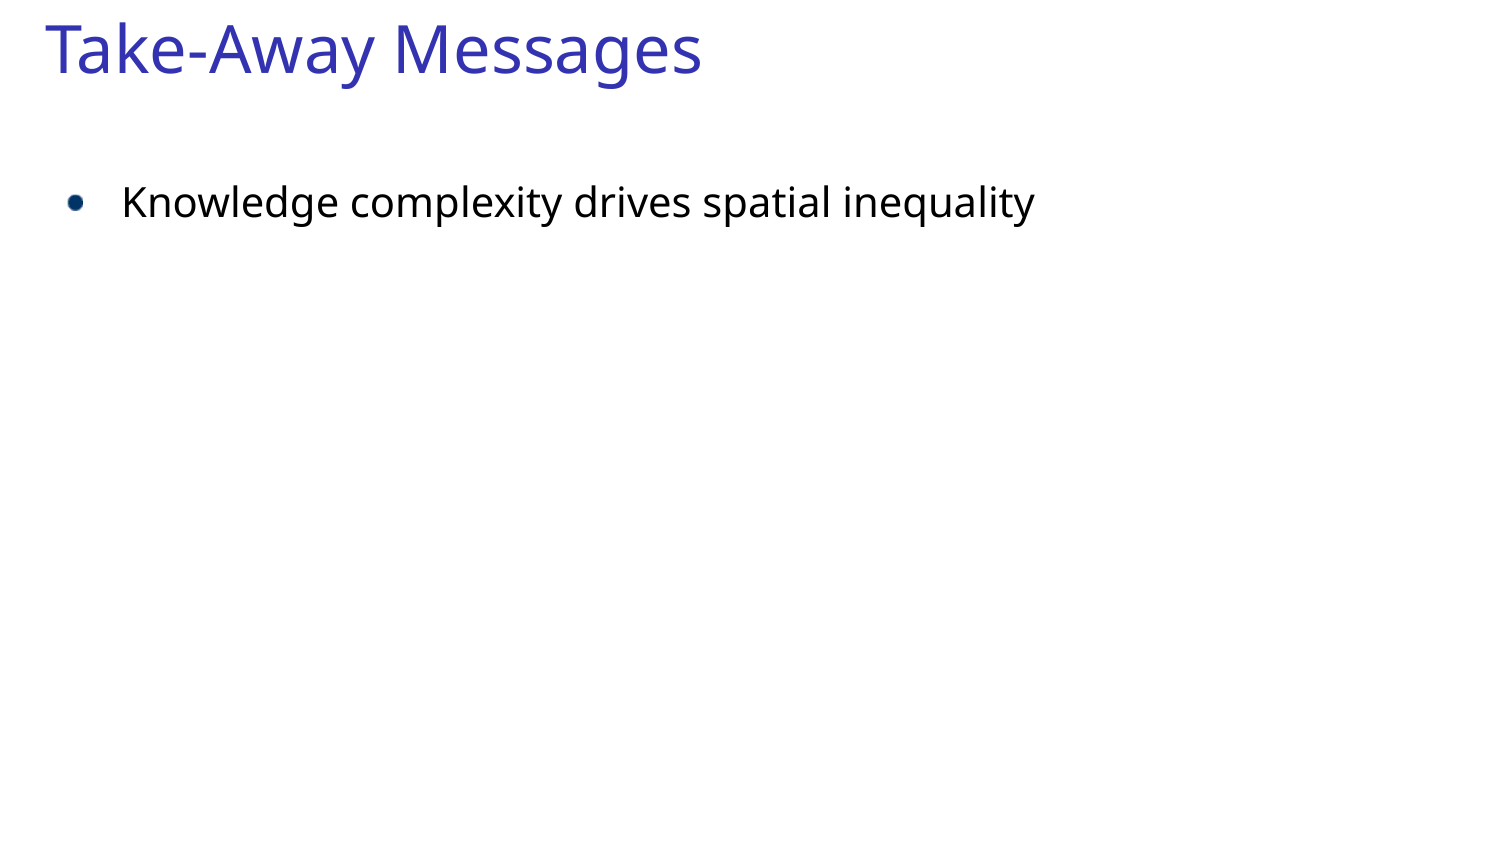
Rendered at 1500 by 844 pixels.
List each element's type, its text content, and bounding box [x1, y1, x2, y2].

title Take-Away Messages [0, 0, 1463, 94]
list Knowledge complexity drives spatial inequality [49, 168, 1426, 723]
picture [65, 192, 83, 211]
